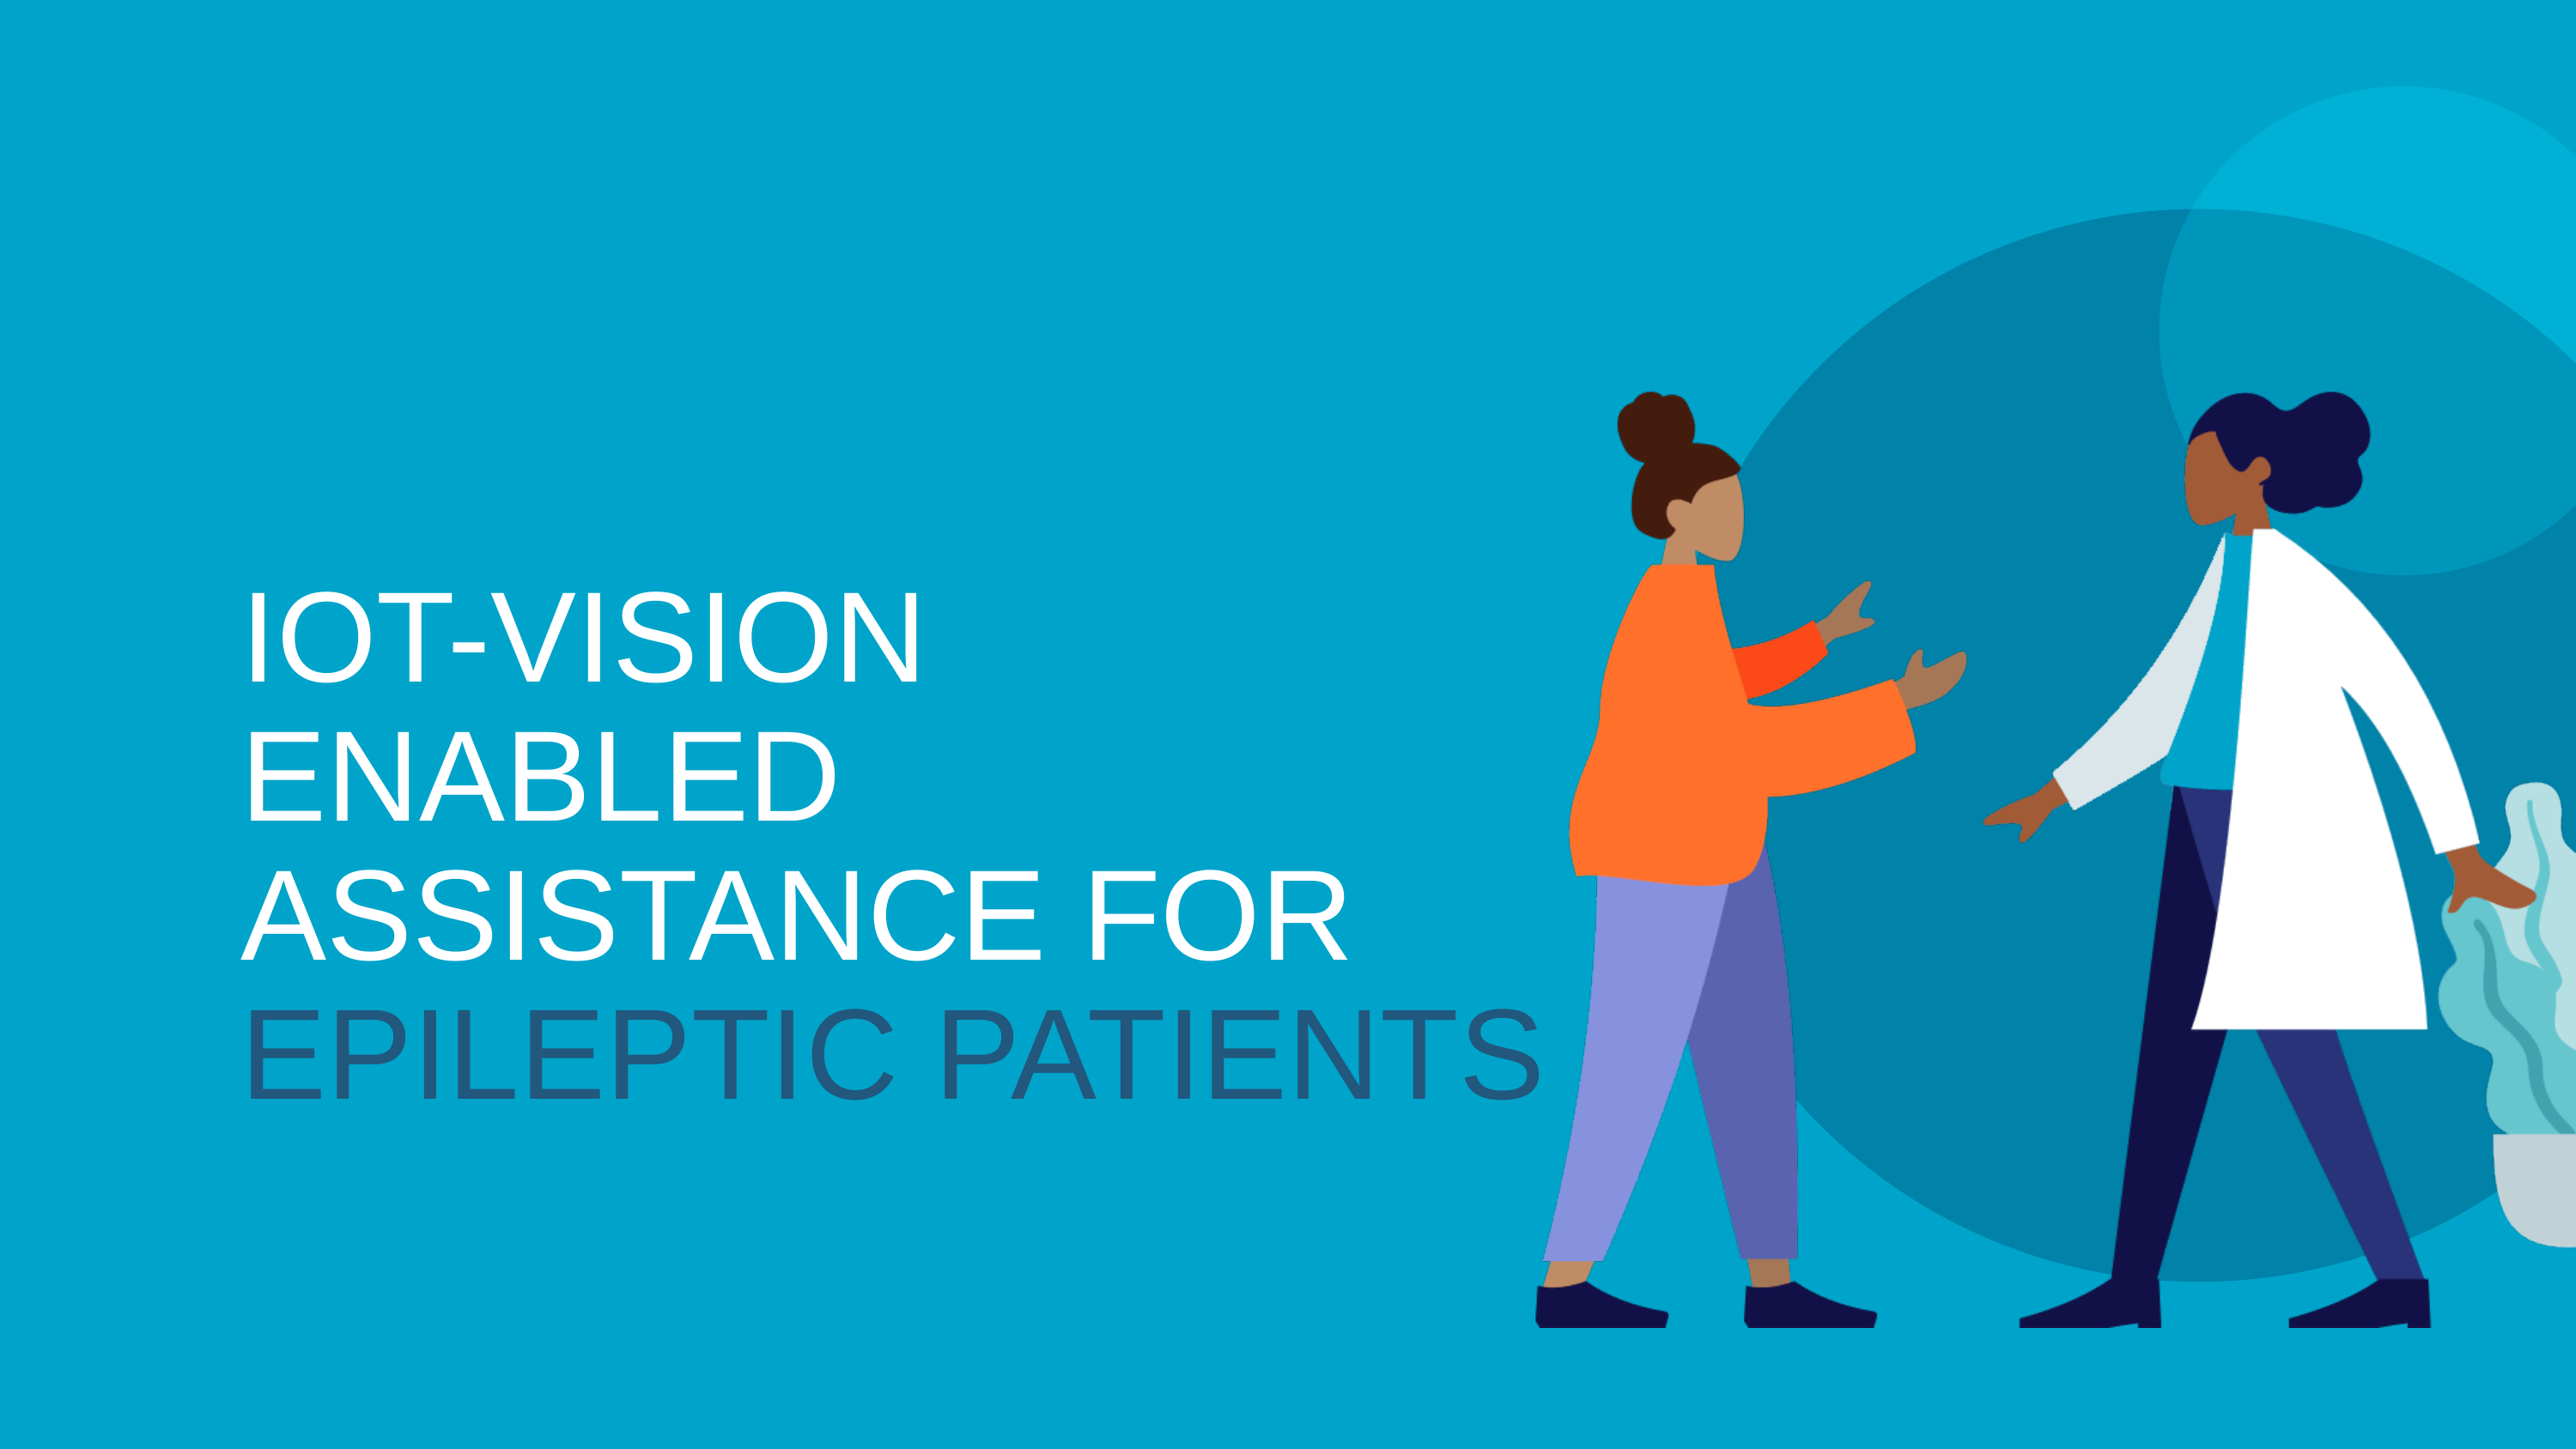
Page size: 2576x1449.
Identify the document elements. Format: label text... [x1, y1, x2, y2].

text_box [1662, 209, 2576, 1282]
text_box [2159, 86, 2576, 576]
text_box [1534, 370, 2576, 1328]
text_box IOT-VISION ENABLED ASSISTANCE FOR EPILEPTIC PATIENTS [240, 568, 1550, 1125]
